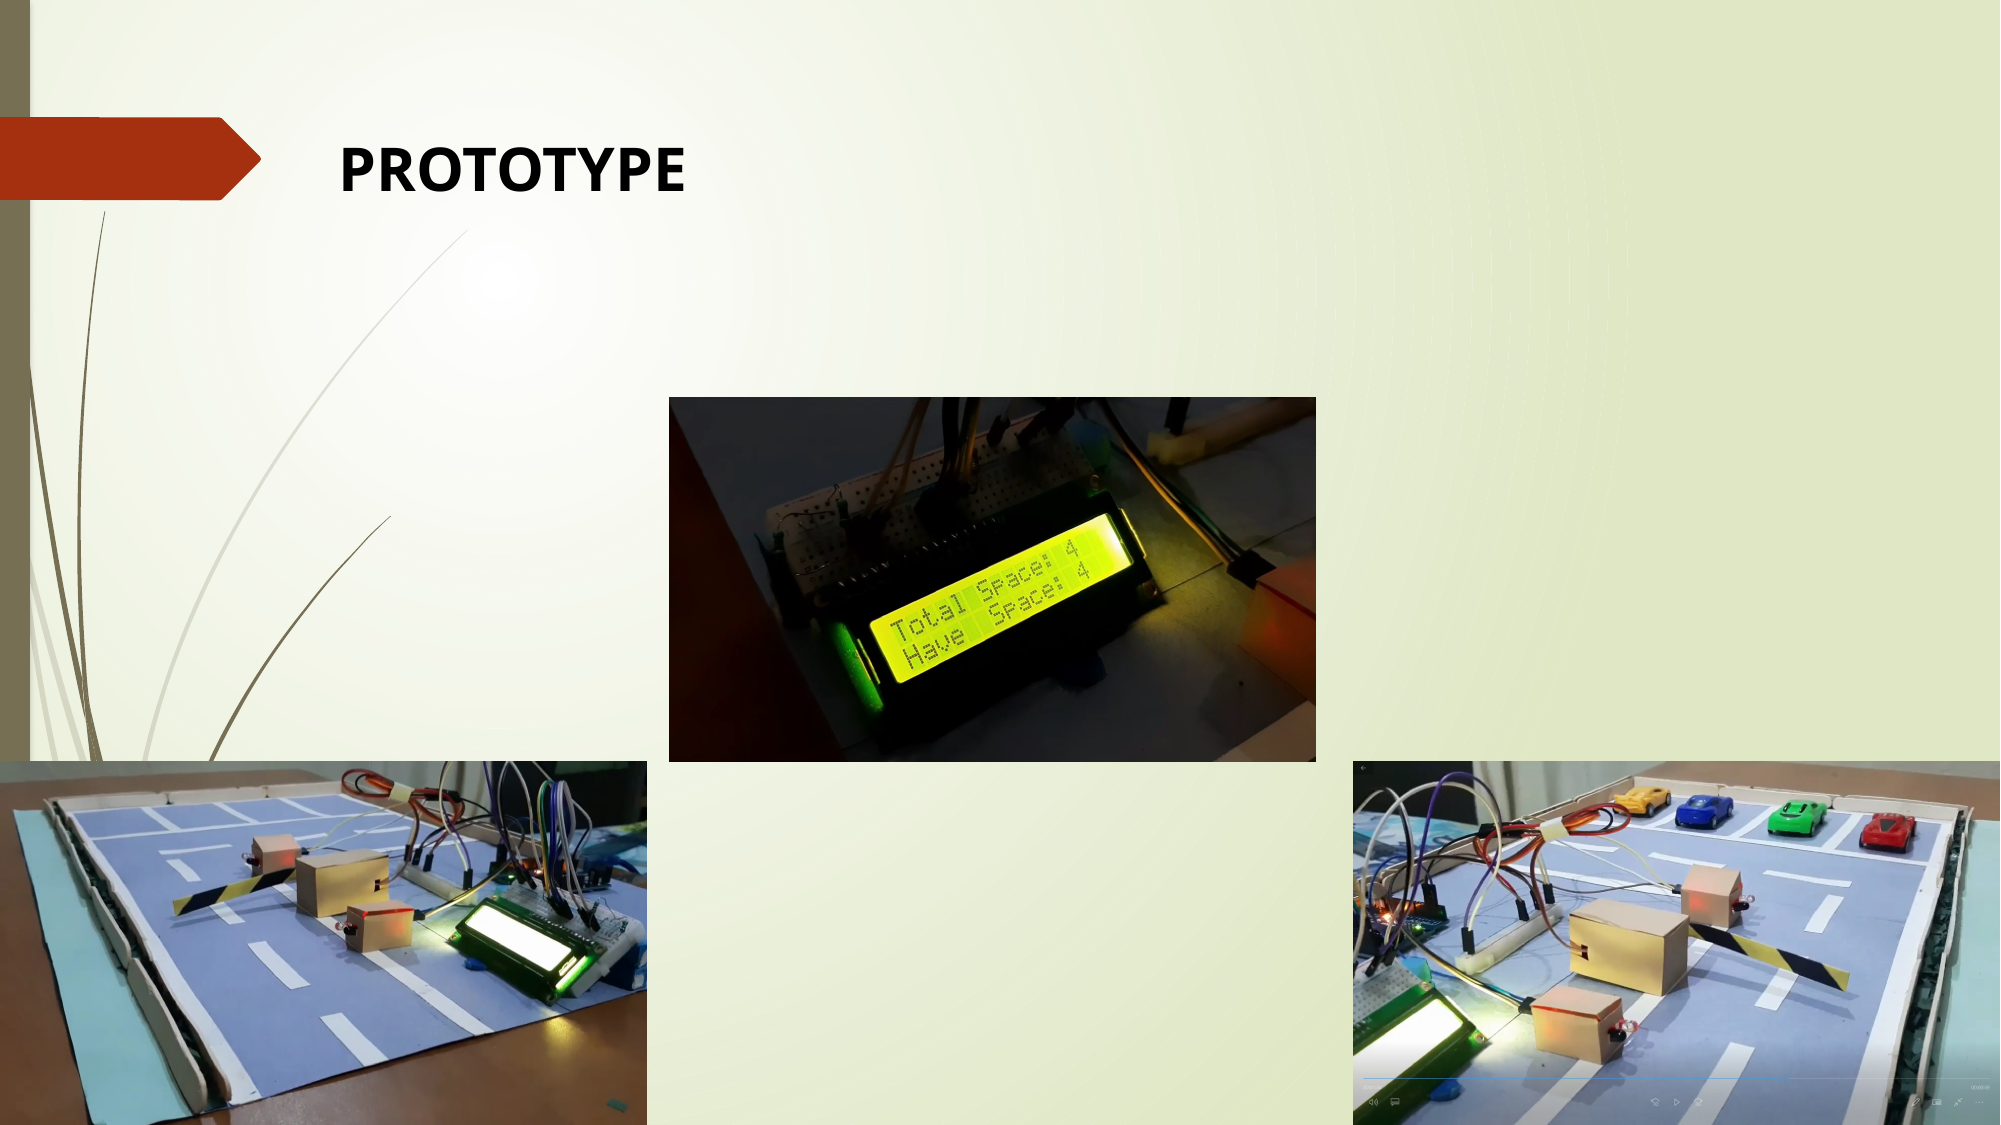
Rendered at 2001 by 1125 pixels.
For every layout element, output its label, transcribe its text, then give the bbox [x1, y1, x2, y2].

picture [0, 760, 647, 1125]
picture [1352, 760, 2000, 1125]
text_box PROTOTYPE [323, 123, 1525, 211]
picture [668, 397, 1317, 762]
